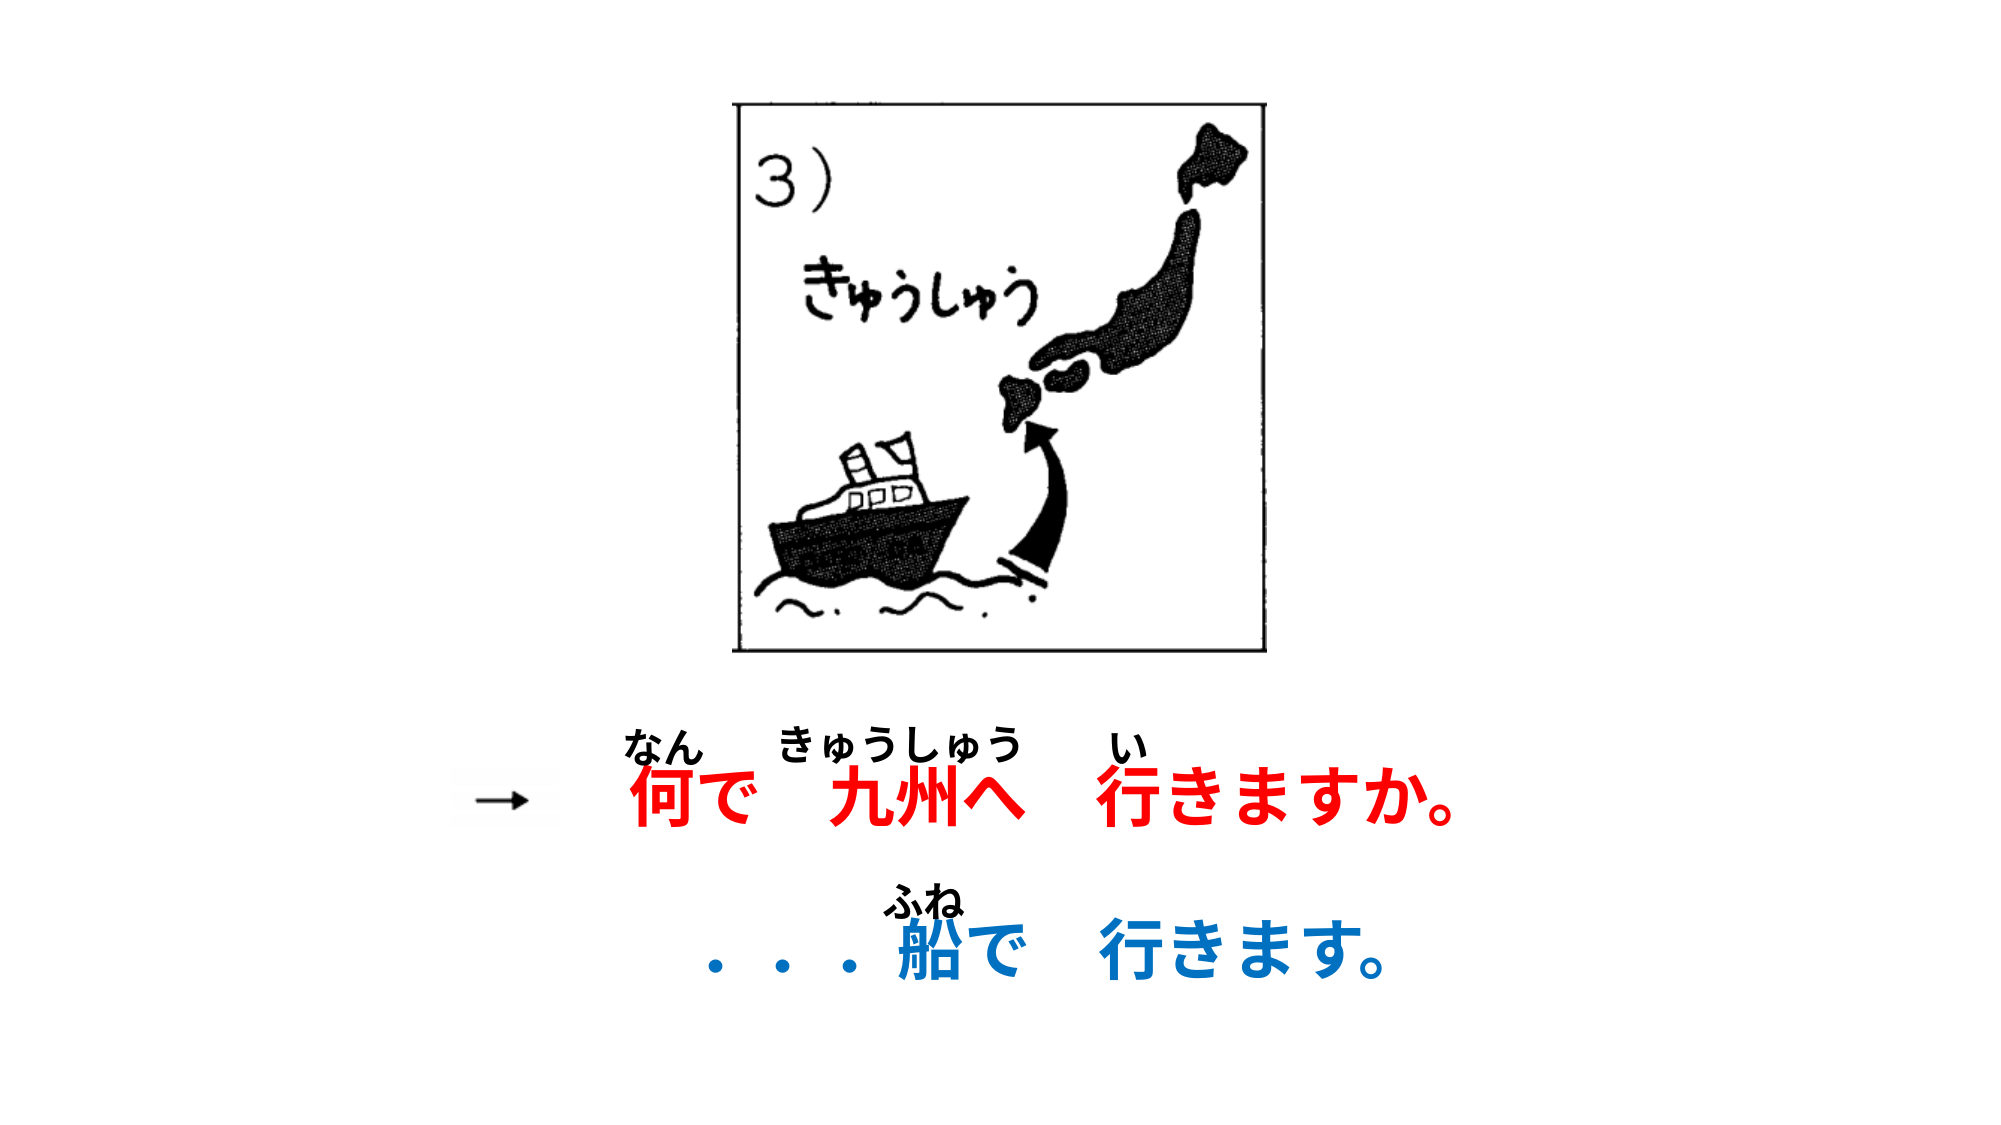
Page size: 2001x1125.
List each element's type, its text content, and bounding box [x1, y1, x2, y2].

text_box ．．．船で 行きます。 [683, 900, 1441, 996]
text_box なん [607, 714, 741, 779]
text_box い [1092, 714, 1192, 779]
text_box きゅうしゅう [760, 711, 1062, 777]
text_box 何で 九州へ 行きますか。 [613, 747, 1510, 843]
text_box ふね [867, 868, 1133, 934]
picture [732, 100, 1267, 659]
picture [450, 765, 559, 832]
